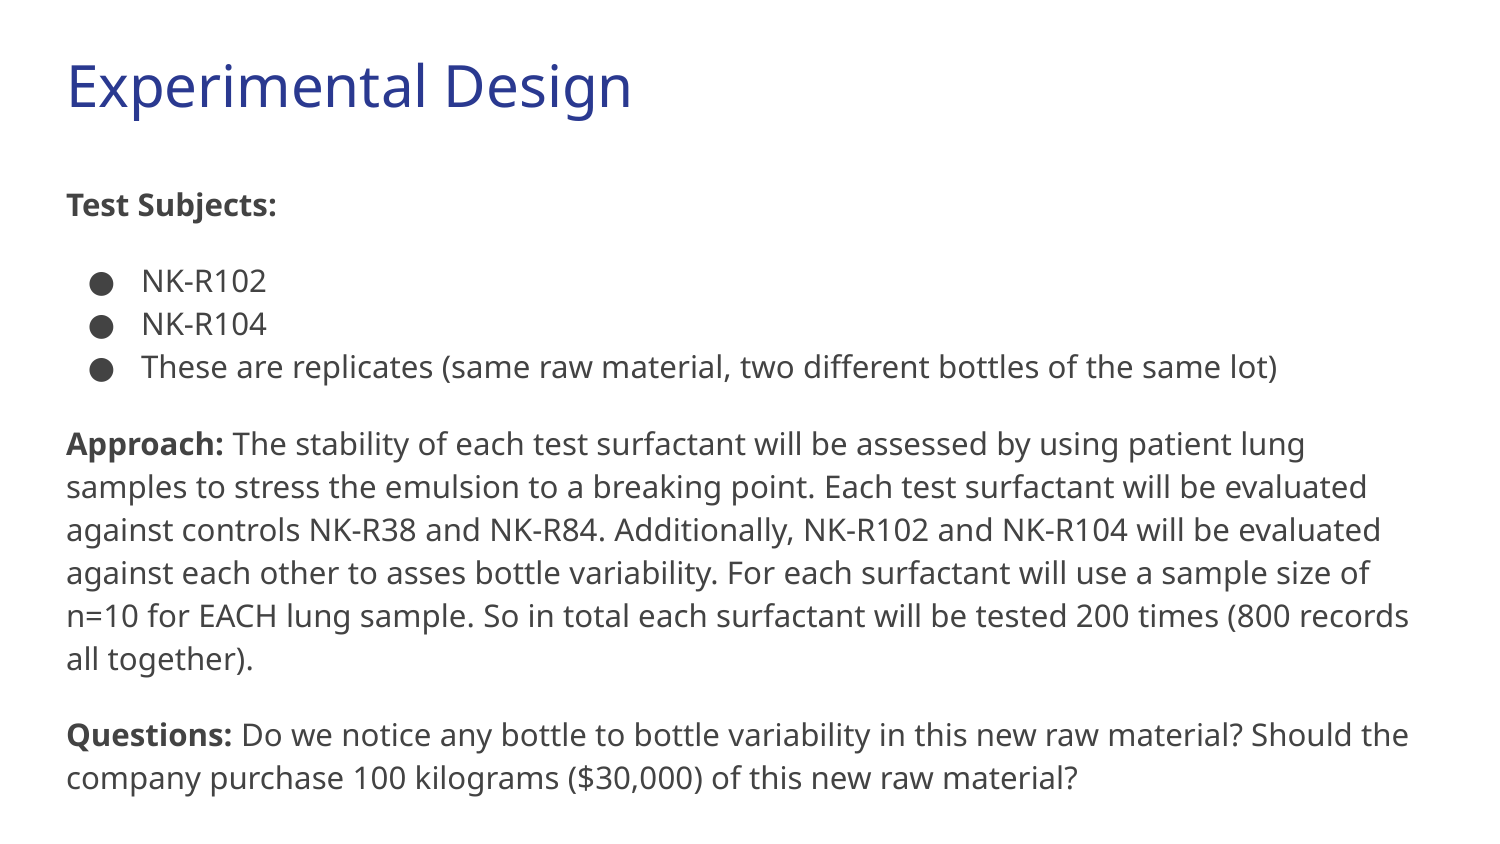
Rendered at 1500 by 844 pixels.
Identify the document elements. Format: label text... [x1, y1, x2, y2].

list Test Subjects: NK-R102 NK-R104 These are replicates (same raw material, two different bottles of the same lot) Approach: The stability of each test surfactant will be assessed by using patient lung samples to stress the emulsion to a breaking point. Each test surfactant will be evaluated against controls NK-R38 and NK-R84. Additionally, NK-R102 and NK-R104 will be evaluated against each other to asses bottle variability. For each surfactant will use a sample size of n=10 for EACH lung sample. So in total each surfactant will be tested 200 times (800 records all together). Questions: Do we notice any bottle to bottle variability in this new raw material? Should the company purchase 100 kilograms ($30,000) of this new raw material? [51, 164, 1438, 803]
title Experimental Design [51, 34, 1449, 135]
